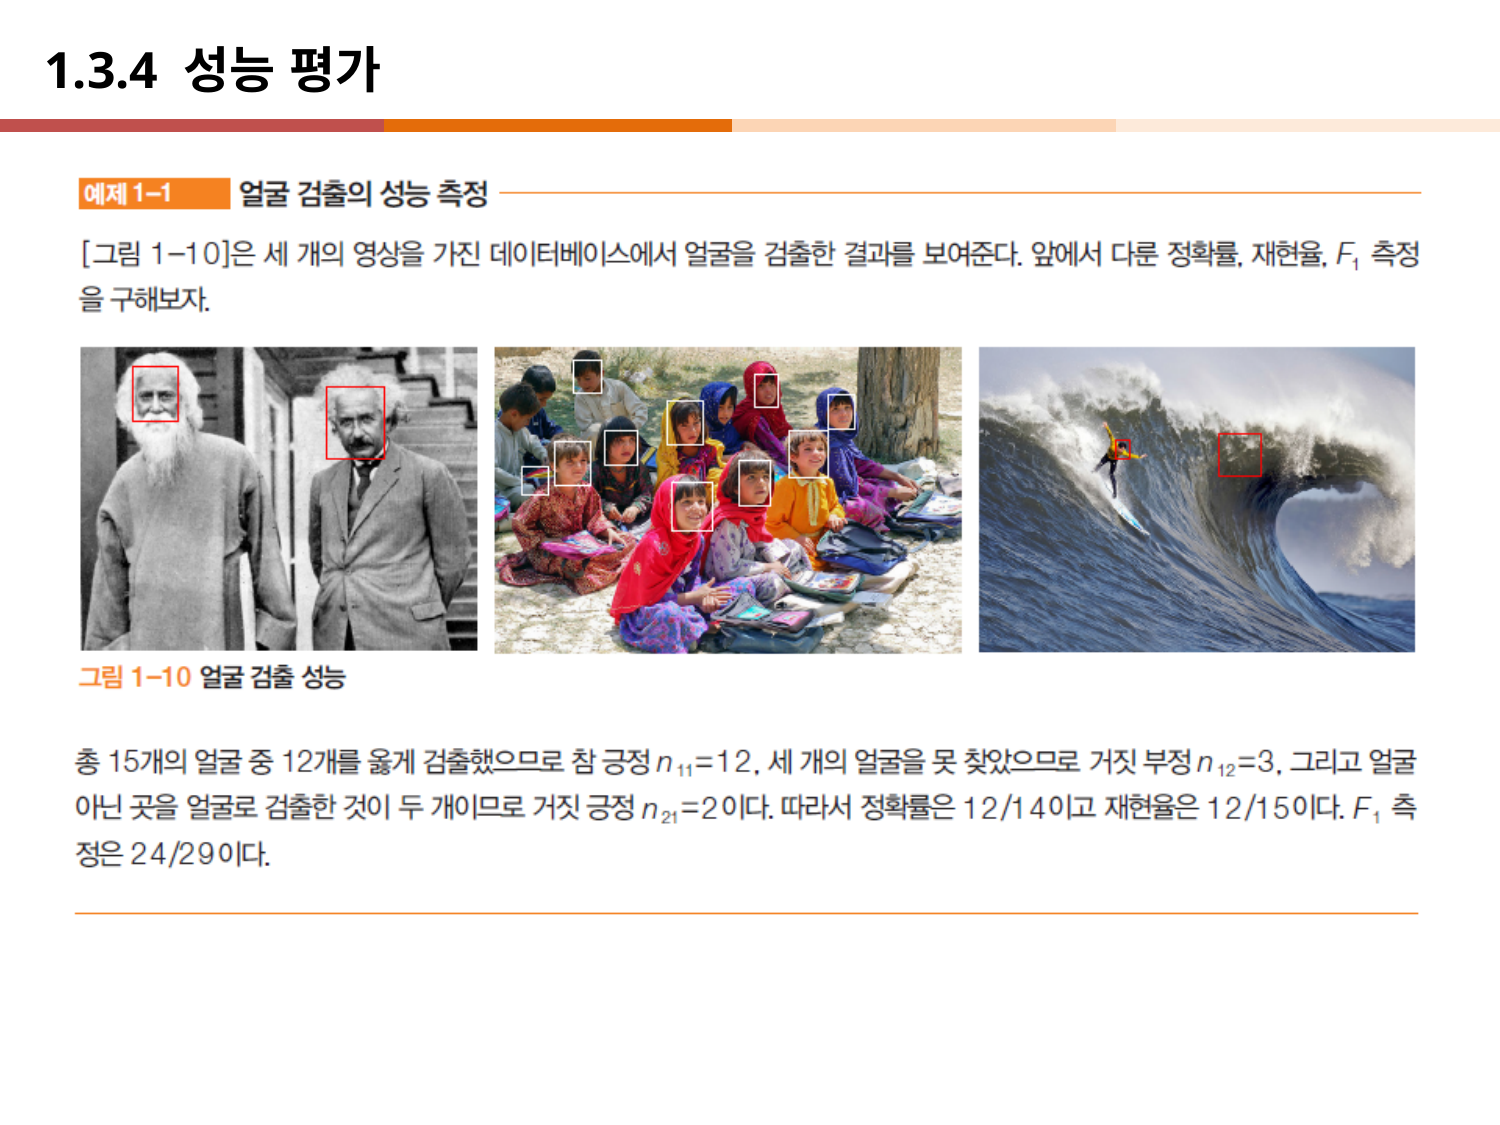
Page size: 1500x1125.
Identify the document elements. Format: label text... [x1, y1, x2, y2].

picture [58, 160, 1446, 938]
title 1.3.4 성능 평가 [29, 23, 1270, 114]
